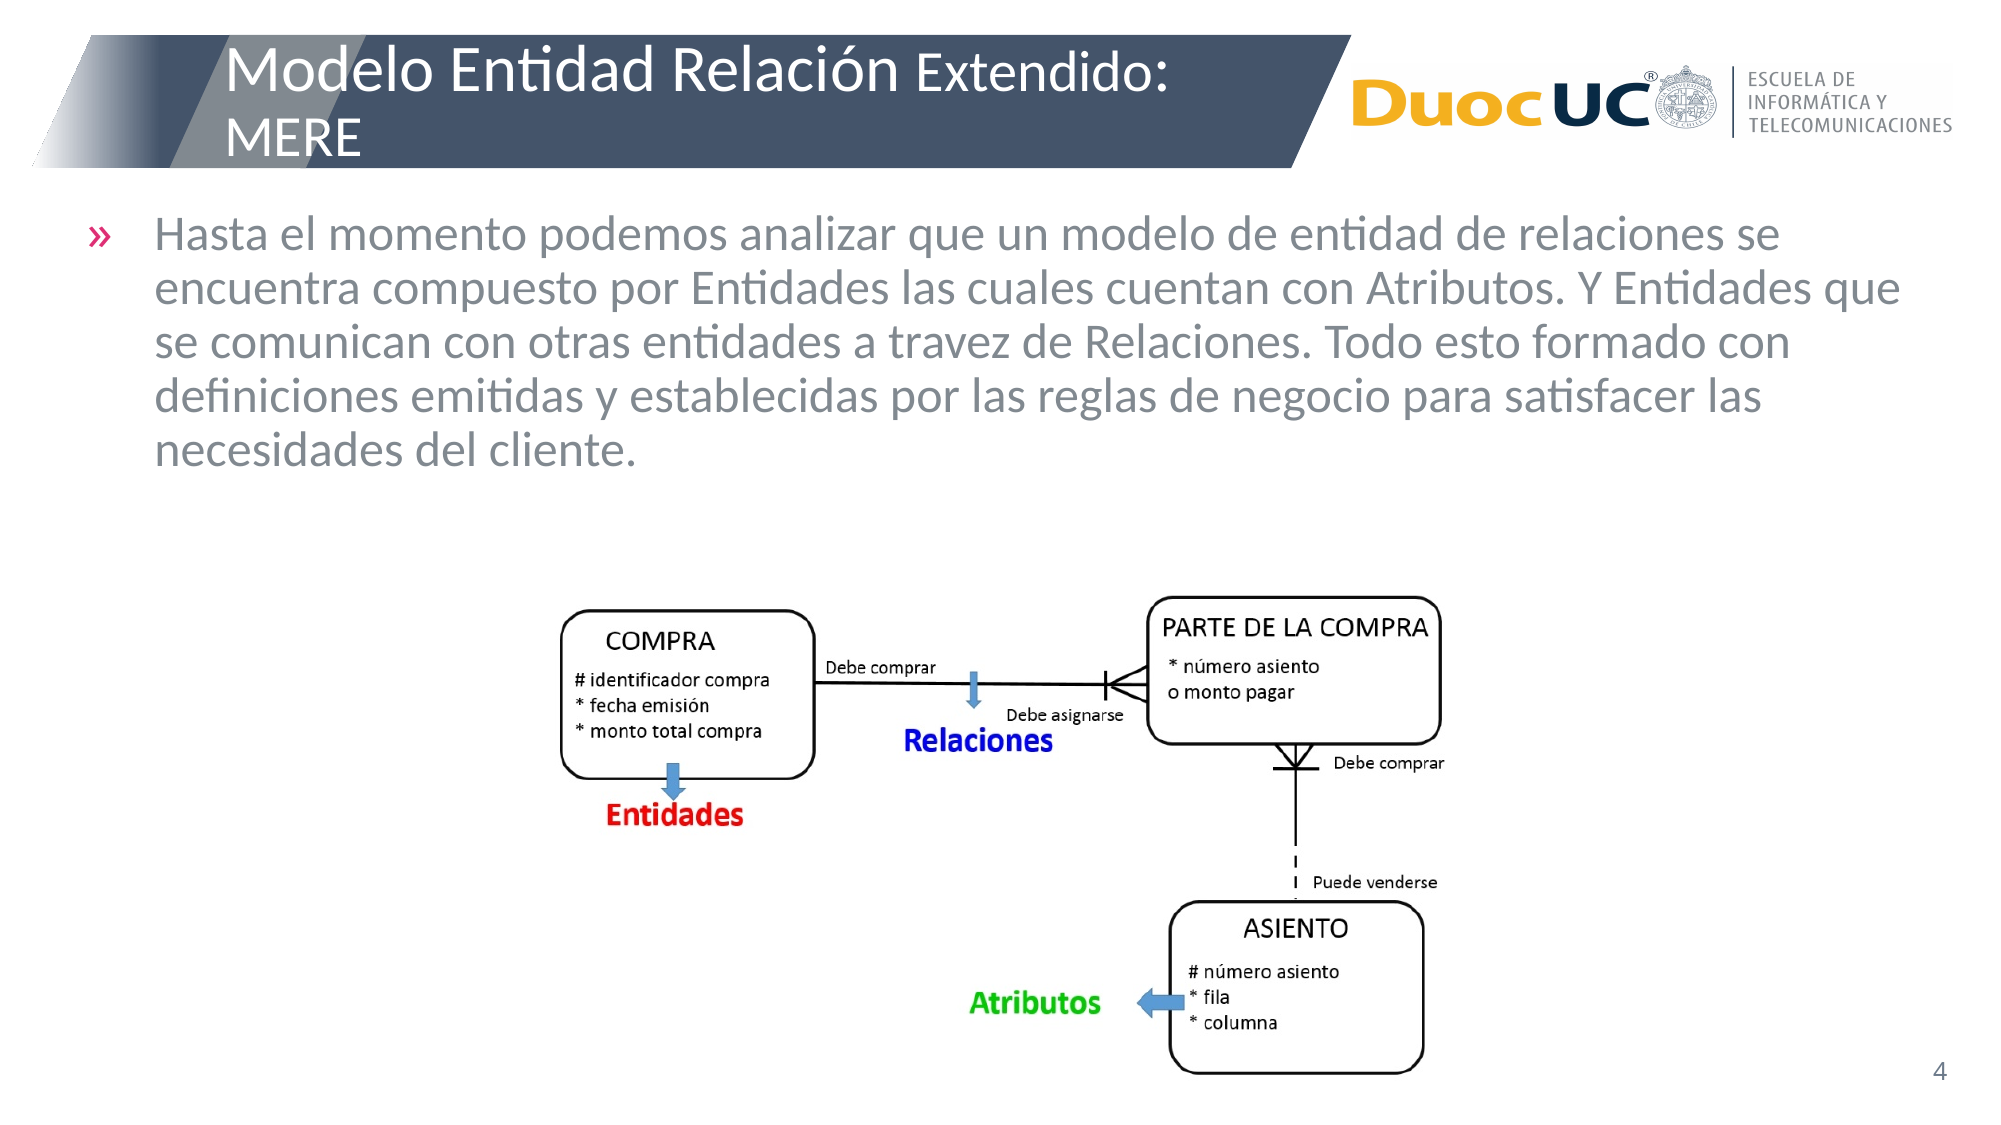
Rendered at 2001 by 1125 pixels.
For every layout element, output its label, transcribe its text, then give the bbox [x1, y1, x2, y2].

title Modelo Entidad Relación Extendido: MERE [209, 34, 1324, 169]
list Hasta el momento podemos analizar que un modelo de entidad de relaciones se encuentra compuesto por Entidades las cuales cuentan con Atributos. Y Entidades que se comunican con otras entidades a travez de Relaciones. Todo esto formado con definiciones emitidas y establecidas por las reglas de negocio para satisfacer las necesidades del cliente. [64, 199, 1936, 1043]
picture [524, 584, 1476, 1085]
picture [1351, 63, 1953, 140]
